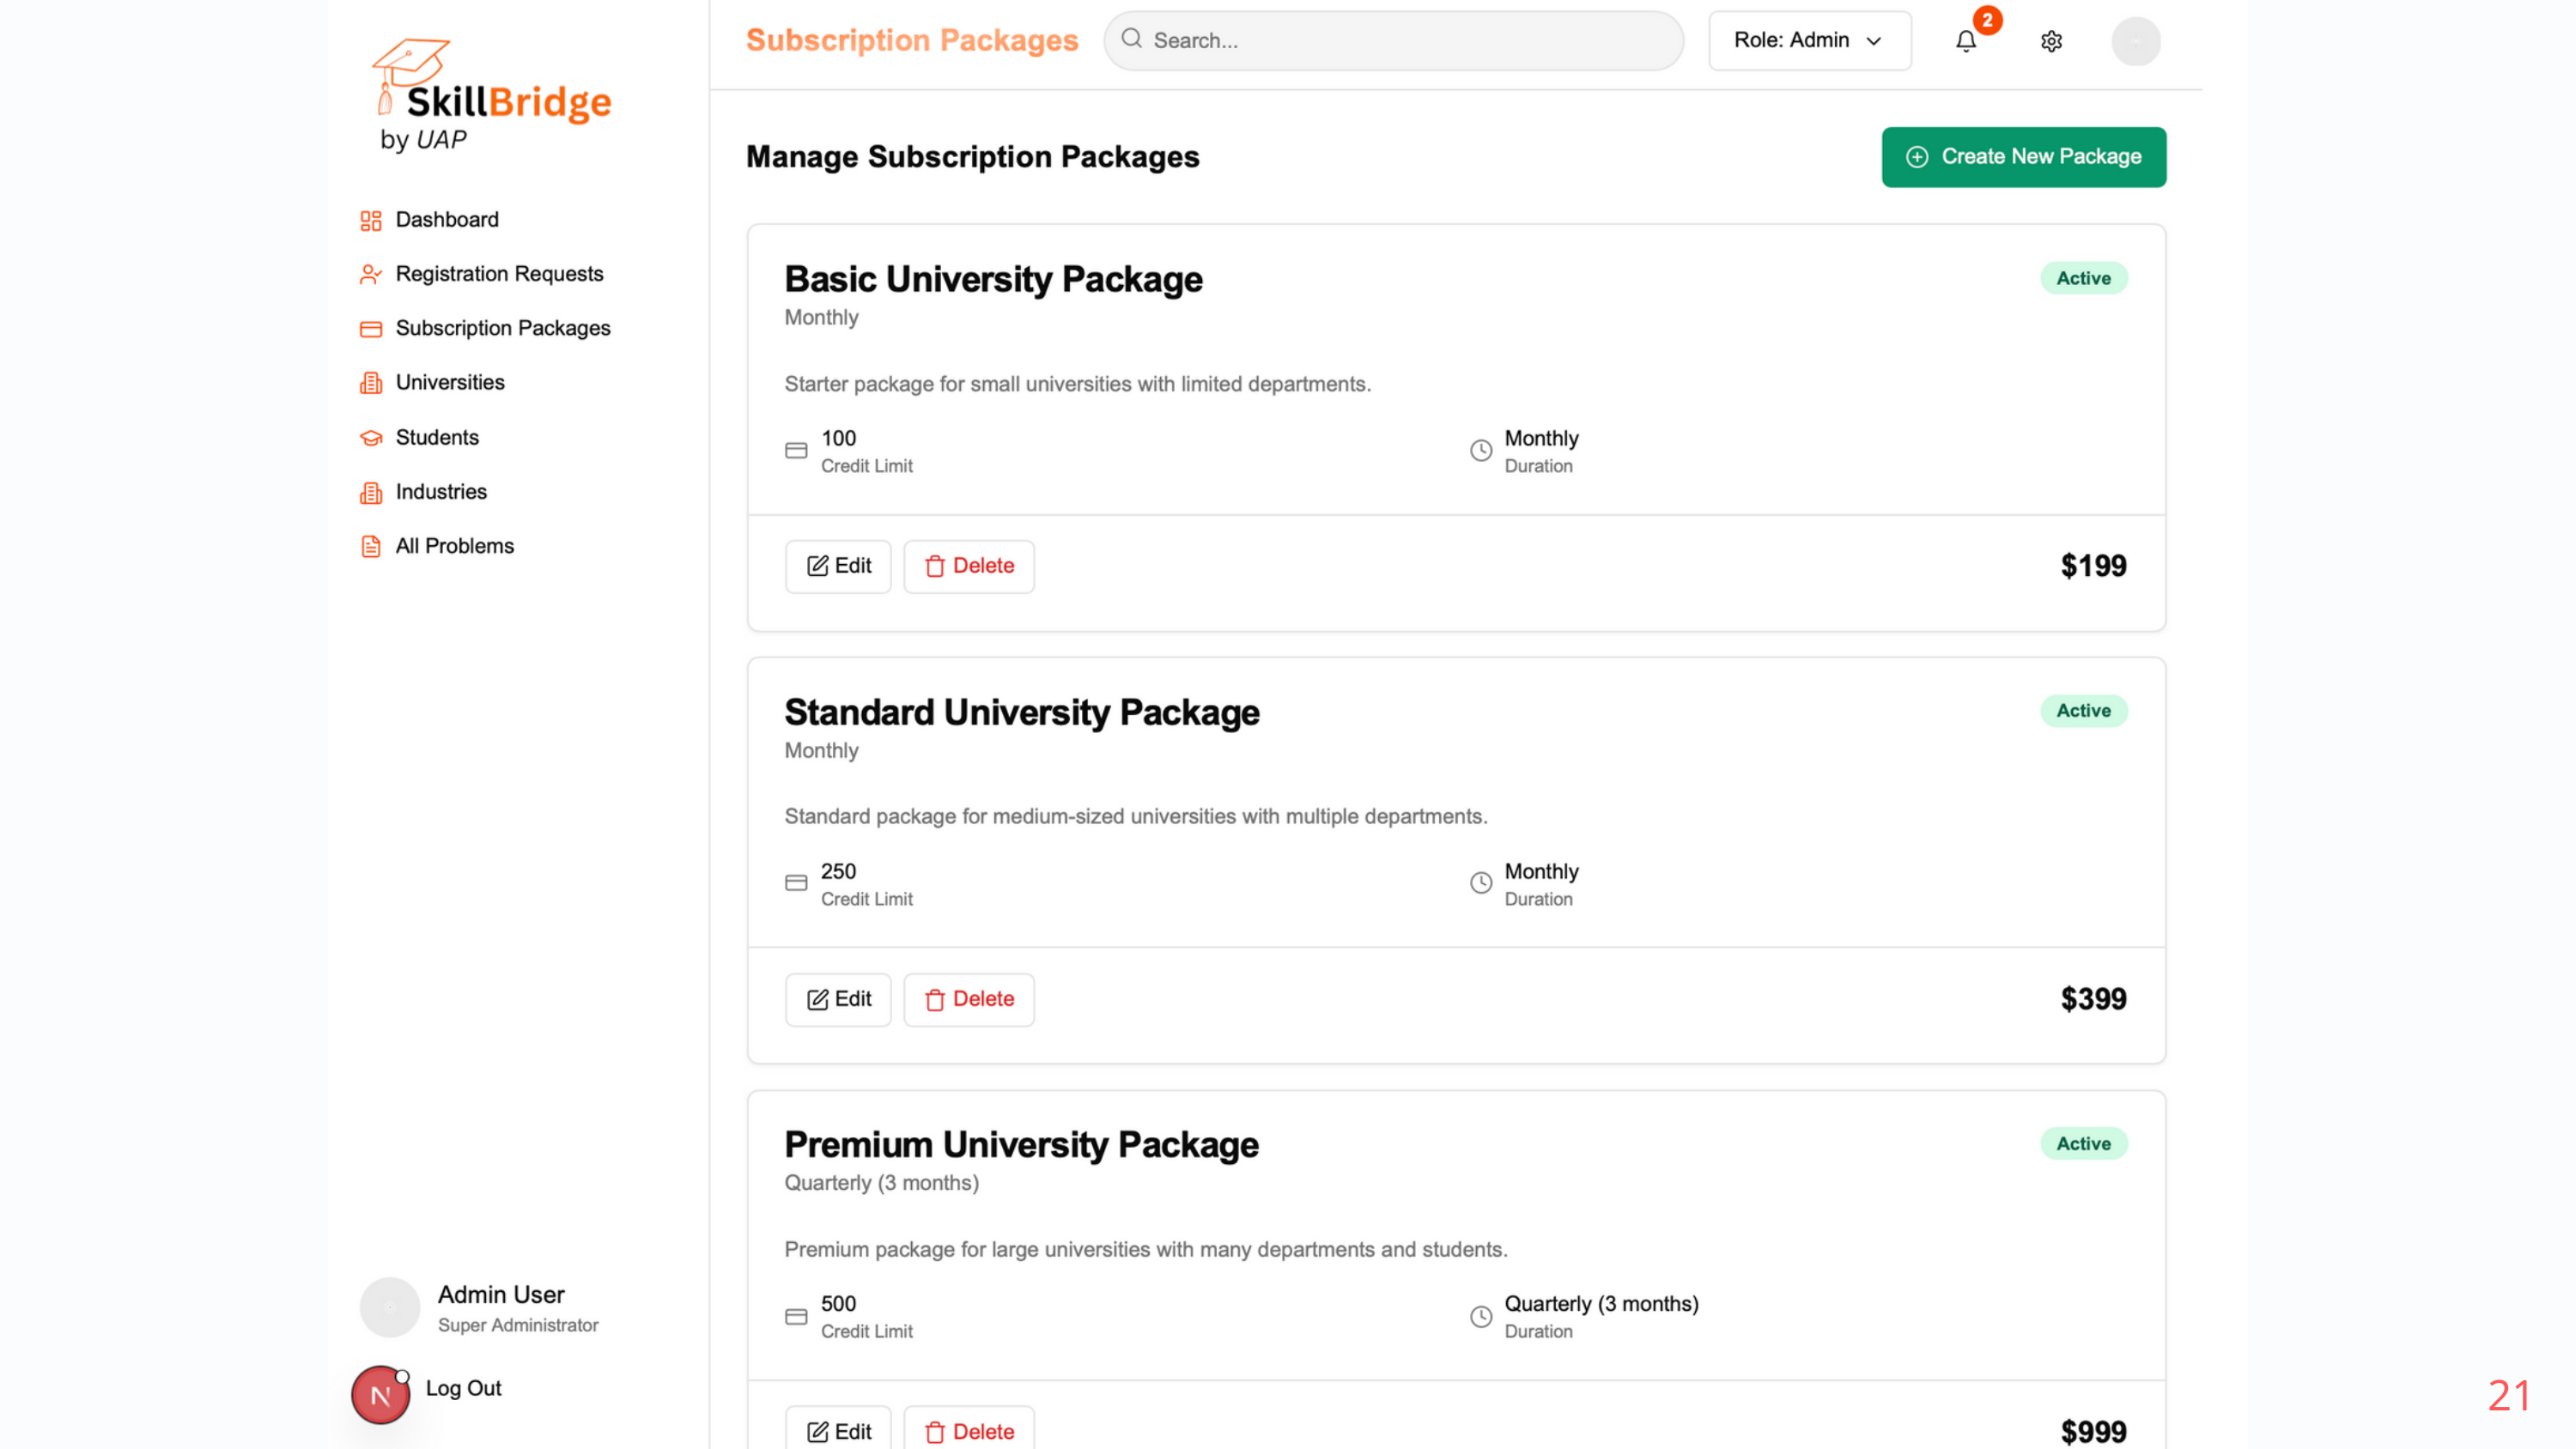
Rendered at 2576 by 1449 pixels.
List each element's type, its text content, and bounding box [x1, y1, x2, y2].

text_box [327, 0, 2248, 1449]
text_box 21 [2482, 1360, 2543, 1420]
